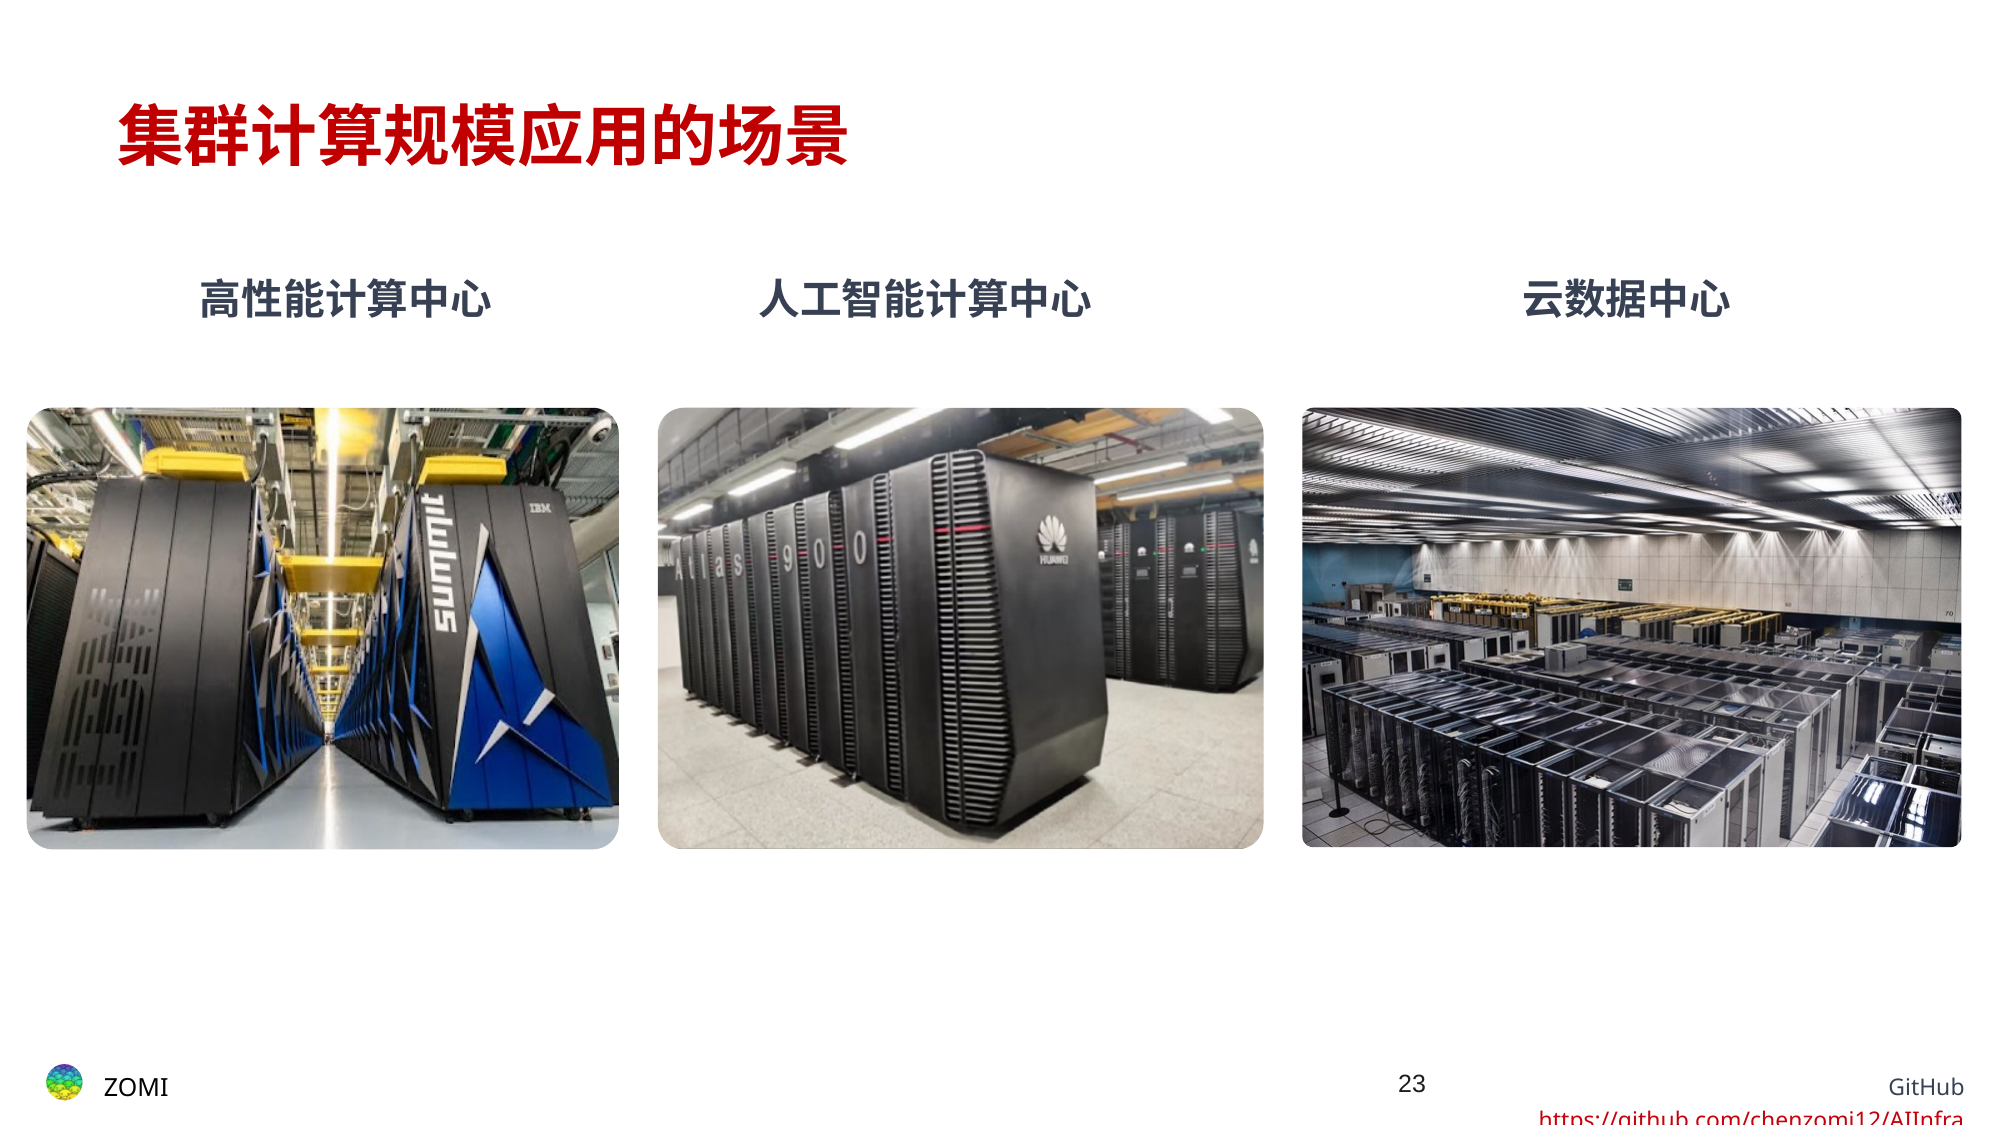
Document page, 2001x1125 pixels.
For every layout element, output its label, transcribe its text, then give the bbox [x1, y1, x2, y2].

picture [26, 407, 620, 850]
text_box 人工智能计算中心 [717, 265, 1133, 331]
text_box 云数据中心 [1344, 265, 1909, 331]
picture [657, 407, 1264, 850]
title 集群计算规模应用的场景 [102, 85, 1901, 183]
picture [47, 1065, 82, 1100]
text_box 高性能计算中心 [138, 265, 554, 331]
picture [1302, 407, 1962, 848]
